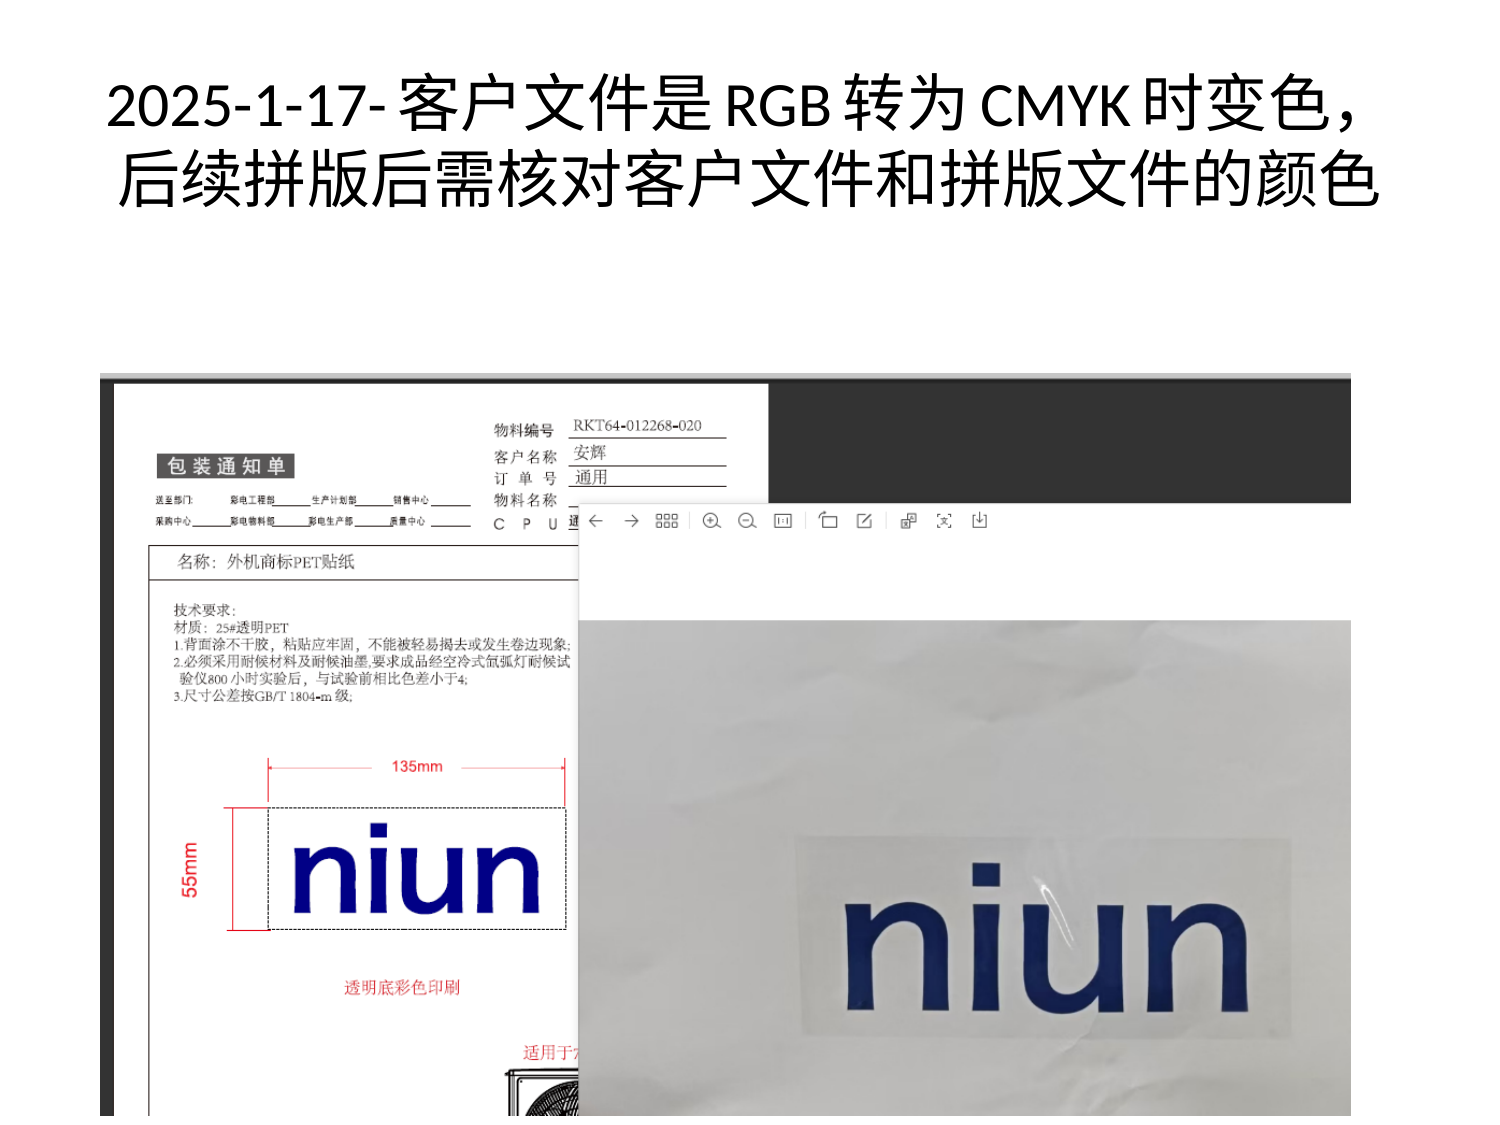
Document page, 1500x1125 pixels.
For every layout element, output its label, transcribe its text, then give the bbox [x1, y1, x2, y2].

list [100, 373, 1352, 1117]
title 2025-1-17-客户文件是RGB转为CMYK时变色，后续拼版后需核对客户文件和拼版文件的颜色 [75, 45, 1425, 233]
